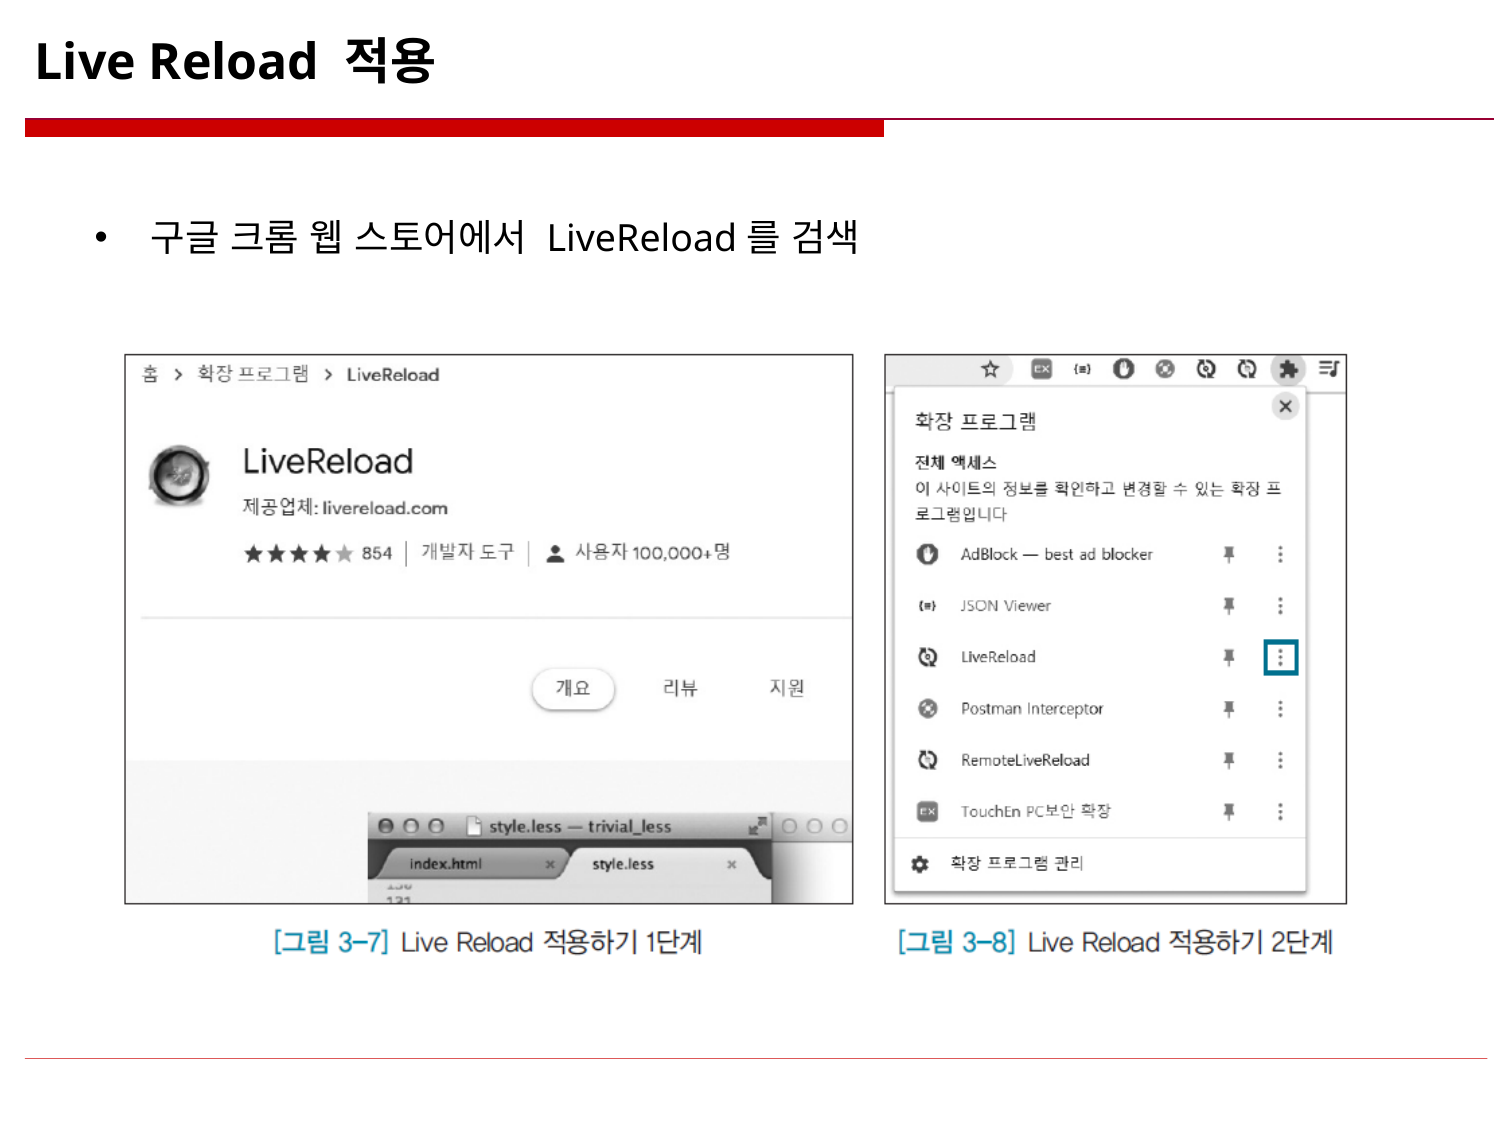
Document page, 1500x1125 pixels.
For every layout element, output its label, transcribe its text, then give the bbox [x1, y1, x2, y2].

title Live Reload 적용 [19, 23, 1370, 96]
text_box 구글 크롬 웹 스토어에서 LiveReload를 검색 [79, 184, 1430, 409]
picture [103, 337, 1397, 984]
